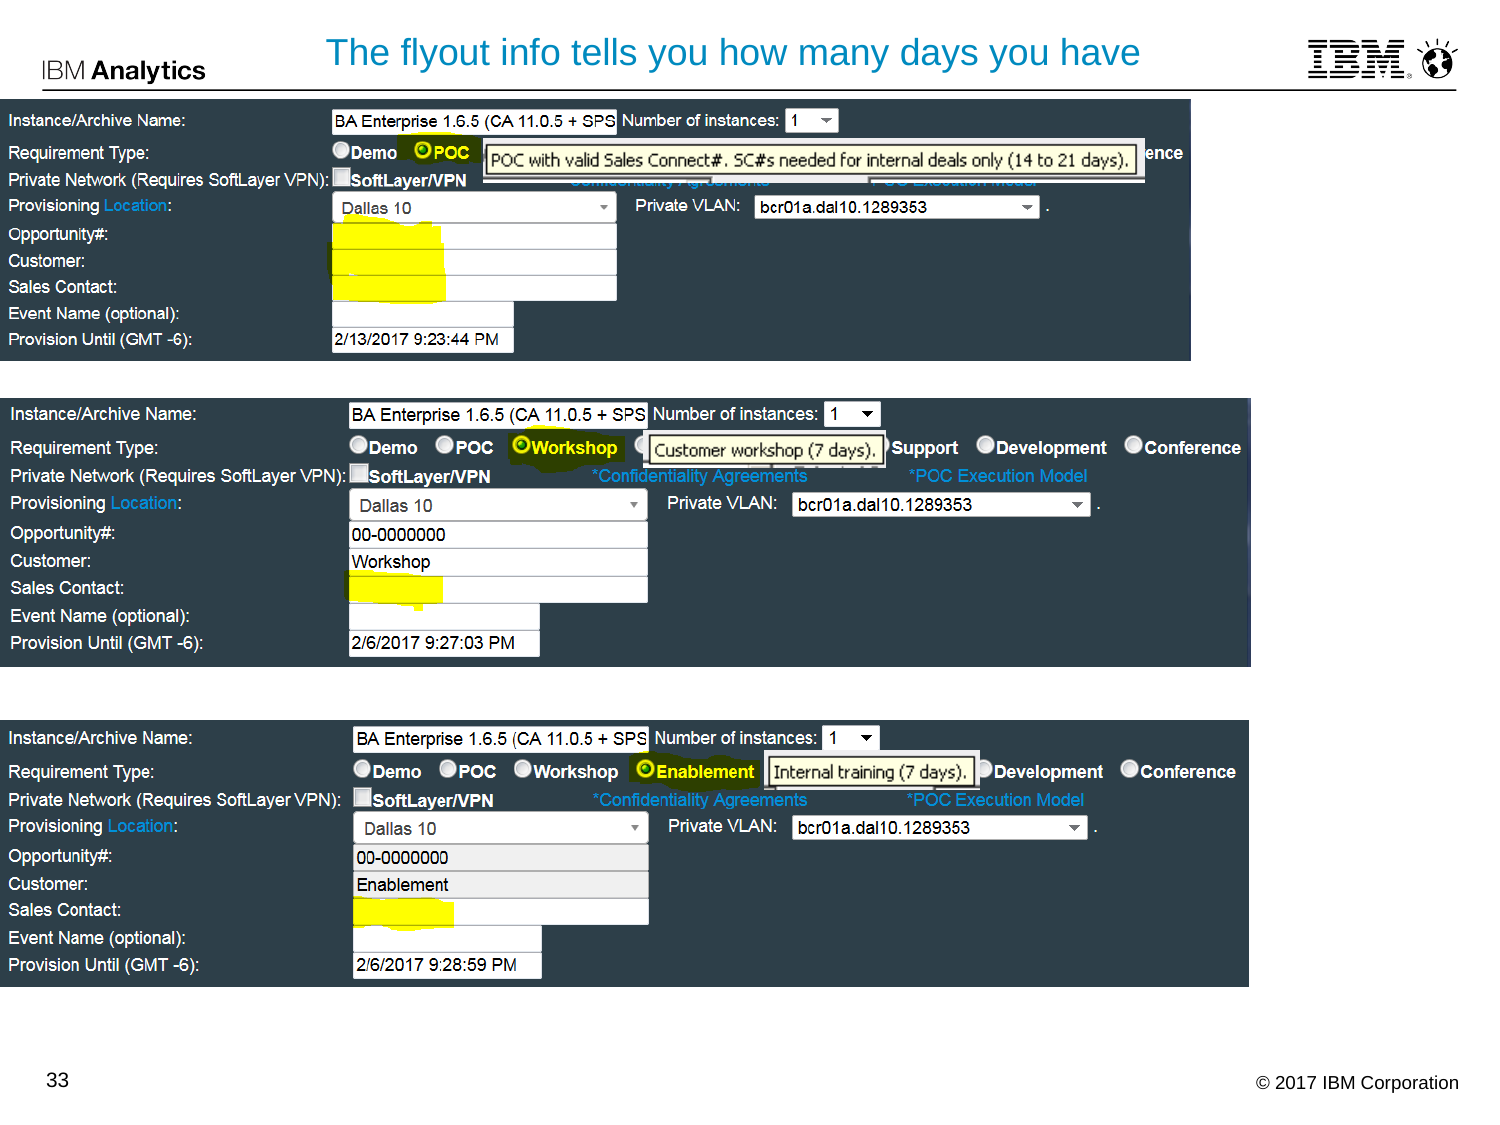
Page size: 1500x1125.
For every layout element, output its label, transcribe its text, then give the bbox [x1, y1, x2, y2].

picture [0, 42, 1191, 361]
picture [0, 398, 1252, 667]
picture [0, 720, 1249, 988]
picture [1294, 24, 1469, 91]
text_box The flyout info tells you how many days you have [310, 20, 1157, 80]
